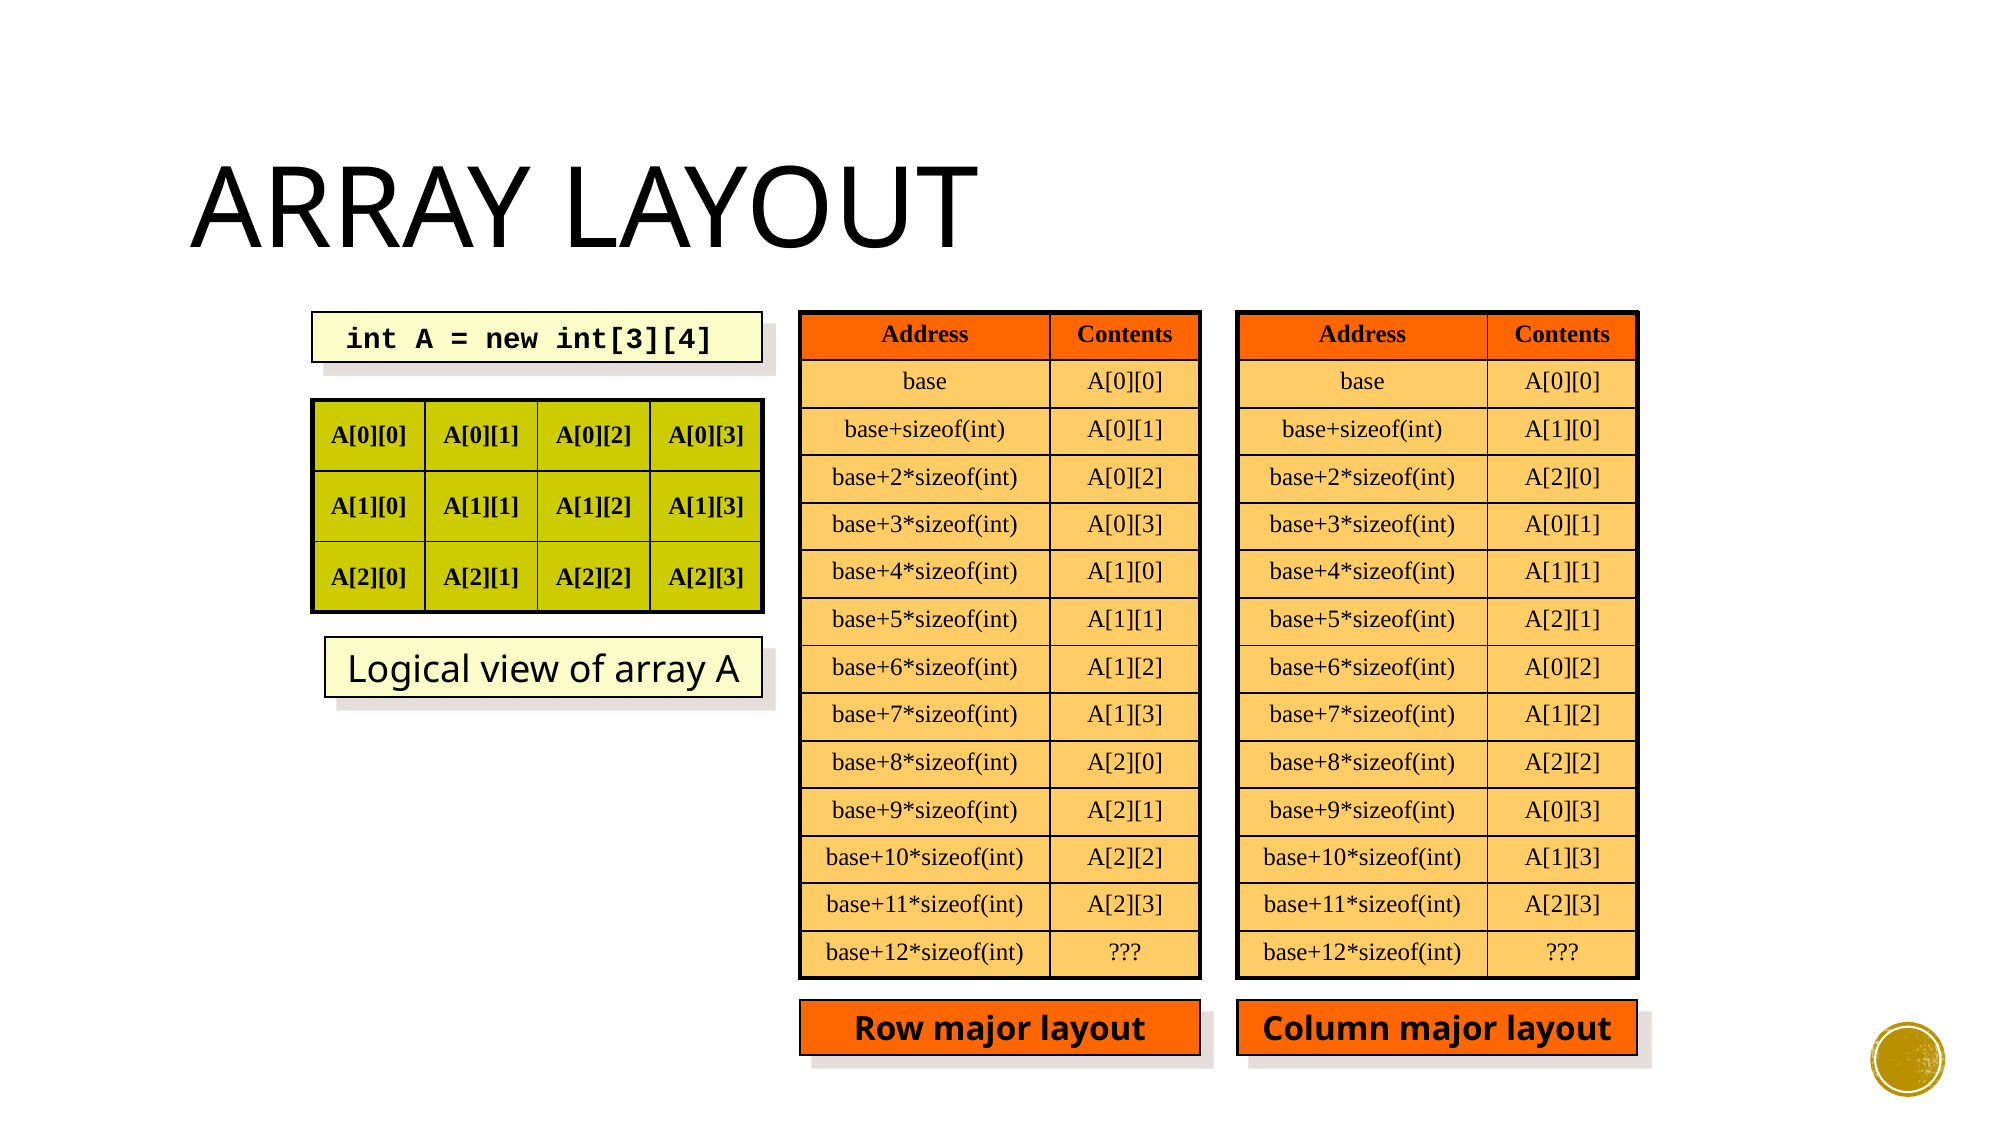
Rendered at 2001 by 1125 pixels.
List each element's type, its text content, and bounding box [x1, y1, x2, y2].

table_cell base+12*sizeof(int) [802, 932, 1049, 976]
table_cell A[1][3] [1051, 694, 1198, 740]
table_cell A[1][0] [1051, 551, 1198, 597]
table_cell A[0][3] [1488, 789, 1635, 835]
table_cell A[0][1] [1488, 504, 1635, 549]
table_cell A[1][3] [651, 472, 760, 541]
table_cell base+8*sizeof(int) [802, 742, 1049, 787]
table_cell base+4*sizeof(int) [802, 551, 1049, 597]
text_box Logical view of array A [324, 637, 763, 698]
table_cell base+12*sizeof(int) [1240, 932, 1487, 976]
table_cell base+7*sizeof(int) [1240, 694, 1487, 740]
table_cell A[1][0] [1488, 409, 1635, 454]
table_header A[0][3] [651, 402, 760, 470]
table_cell A[2][3] [1488, 884, 1635, 930]
table_cell A[2][2] [538, 542, 649, 610]
table_cell A[2][1] [1051, 789, 1198, 835]
table_cell A[2][2] [1051, 837, 1198, 882]
table_cell base+7*sizeof(int) [802, 694, 1049, 740]
table_cell base+11*sizeof(int) [802, 884, 1049, 930]
table_cell A[2][3] [1051, 884, 1198, 930]
table_cell base+3*sizeof(int) [1240, 504, 1487, 549]
table_cell A[2][1] [426, 542, 537, 610]
table_cell A[1][1] [1051, 599, 1198, 645]
table_cell A[0][0] [1488, 361, 1635, 407]
table_header A[0][1] [426, 402, 537, 470]
table_cell base+8*sizeof(int) [1240, 742, 1487, 787]
table_cell base+9*sizeof(int) [1240, 789, 1487, 835]
table_cell A[0][1] [1051, 409, 1198, 454]
table_header Contents [1051, 315, 1198, 359]
table_cell A[1][2] [1488, 694, 1635, 740]
text_box Row major layout [800, 999, 1200, 1055]
table_cell base+sizeof(int) [802, 409, 1049, 454]
table_cell base+6*sizeof(int) [1240, 646, 1487, 692]
table_cell base+2*sizeof(int) [1240, 456, 1487, 502]
table_cell A[2][3] [651, 542, 760, 610]
table_cell A[0][0] [1051, 361, 1198, 407]
table_cell base+6*sizeof(int) [802, 646, 1049, 692]
table_header A[0][2] [538, 402, 649, 470]
table_cell base+2*sizeof(int) [802, 456, 1049, 502]
table_cell A[2][2] [1488, 742, 1635, 787]
table_cell base+3*sizeof(int) [802, 504, 1049, 549]
table_header Address [1240, 315, 1487, 359]
table_header Address [802, 315, 1049, 359]
table_cell ??? [1488, 932, 1635, 976]
table_cell A[1][2] [538, 472, 649, 541]
table_cell base [802, 361, 1049, 407]
table_cell A[0][2] [1488, 646, 1635, 692]
table_cell base [1240, 361, 1487, 407]
table_cell base+5*sizeof(int) [1240, 599, 1487, 645]
table_cell base+10*sizeof(int) [1240, 837, 1487, 882]
table_cell A[2][0] [1488, 456, 1635, 502]
table_cell base+sizeof(int) [1240, 409, 1487, 454]
table_cell A[1][3] [1488, 837, 1635, 882]
title Array Layout [175, 79, 1826, 344]
table_header A[0][0] [315, 402, 424, 470]
table_header Contents [1488, 315, 1635, 359]
table_cell A[0][3] [1051, 504, 1198, 549]
table_cell A[1][0] [315, 472, 424, 541]
table_cell A[0][2] [1051, 456, 1198, 502]
table_cell base+10*sizeof(int) [802, 837, 1049, 882]
table_cell A[2][0] [1051, 742, 1198, 787]
table_cell A[2][0] [315, 542, 424, 610]
text_box Column major layout [1237, 999, 1638, 1055]
table_cell base+4*sizeof(int) [1240, 551, 1487, 597]
table_cell A[1][2] [1051, 646, 1198, 692]
table_cell A[1][1] [1488, 551, 1635, 597]
table_cell A[1][1] [426, 472, 537, 541]
table_cell base+9*sizeof(int) [802, 789, 1049, 835]
table_cell base+11*sizeof(int) [1240, 884, 1487, 930]
table_cell base+5*sizeof(int) [802, 599, 1049, 645]
table_cell ??? [1051, 932, 1198, 976]
text_box int A = new int[3][4] [312, 312, 763, 363]
table_cell A[2][1] [1488, 599, 1635, 645]
